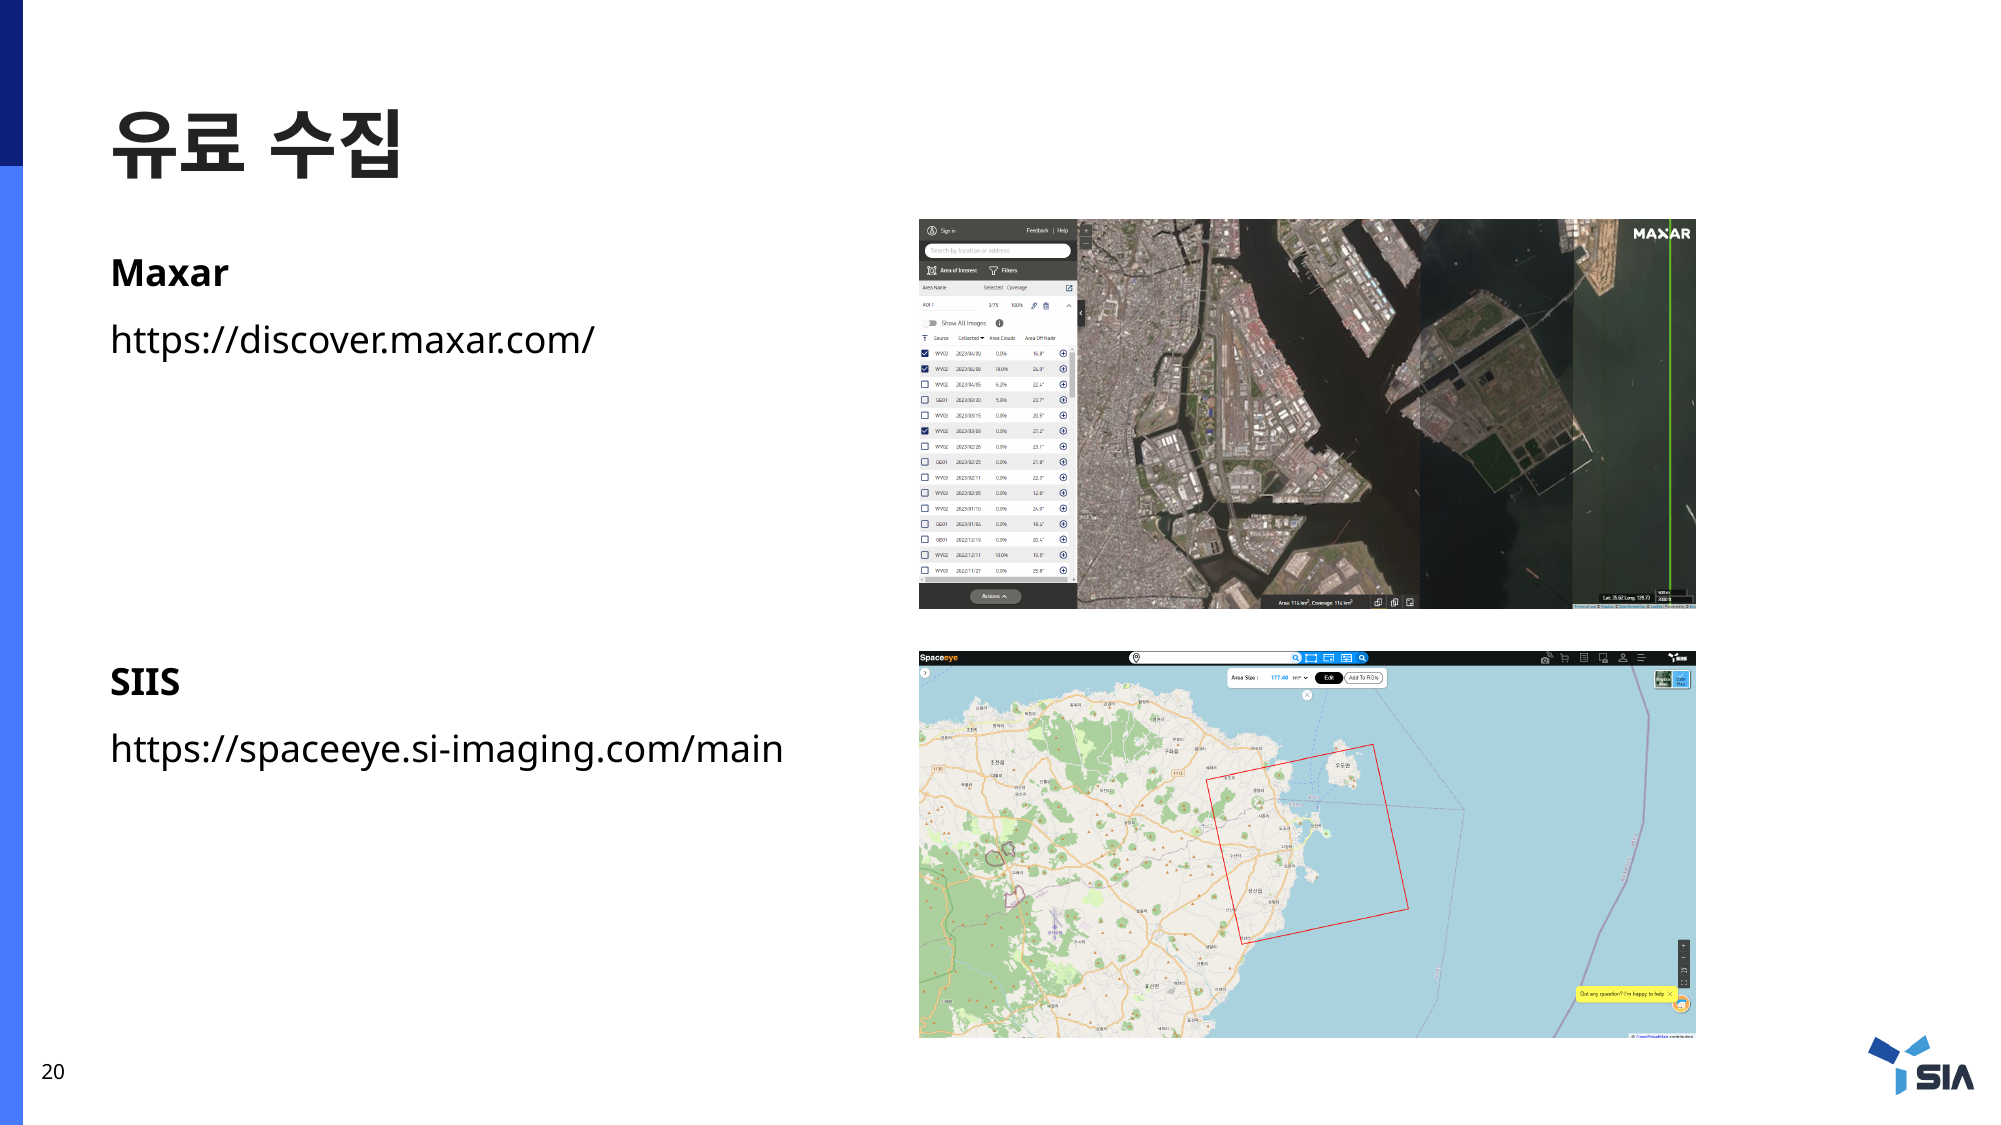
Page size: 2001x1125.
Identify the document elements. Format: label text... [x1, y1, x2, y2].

title 유료 수집 [95, 90, 1905, 215]
picture [0, 0, 23, 1125]
picture [1868, 1035, 1974, 1095]
picture [918, 650, 1696, 1038]
slide_number 20 [26, 1034, 200, 1095]
list Maxar https://discover.maxar.com/ [95, 239, 872, 583]
picture [918, 219, 1696, 609]
text_box SIIS https://spaceeye.si-imaging.com/main [95, 648, 893, 993]
